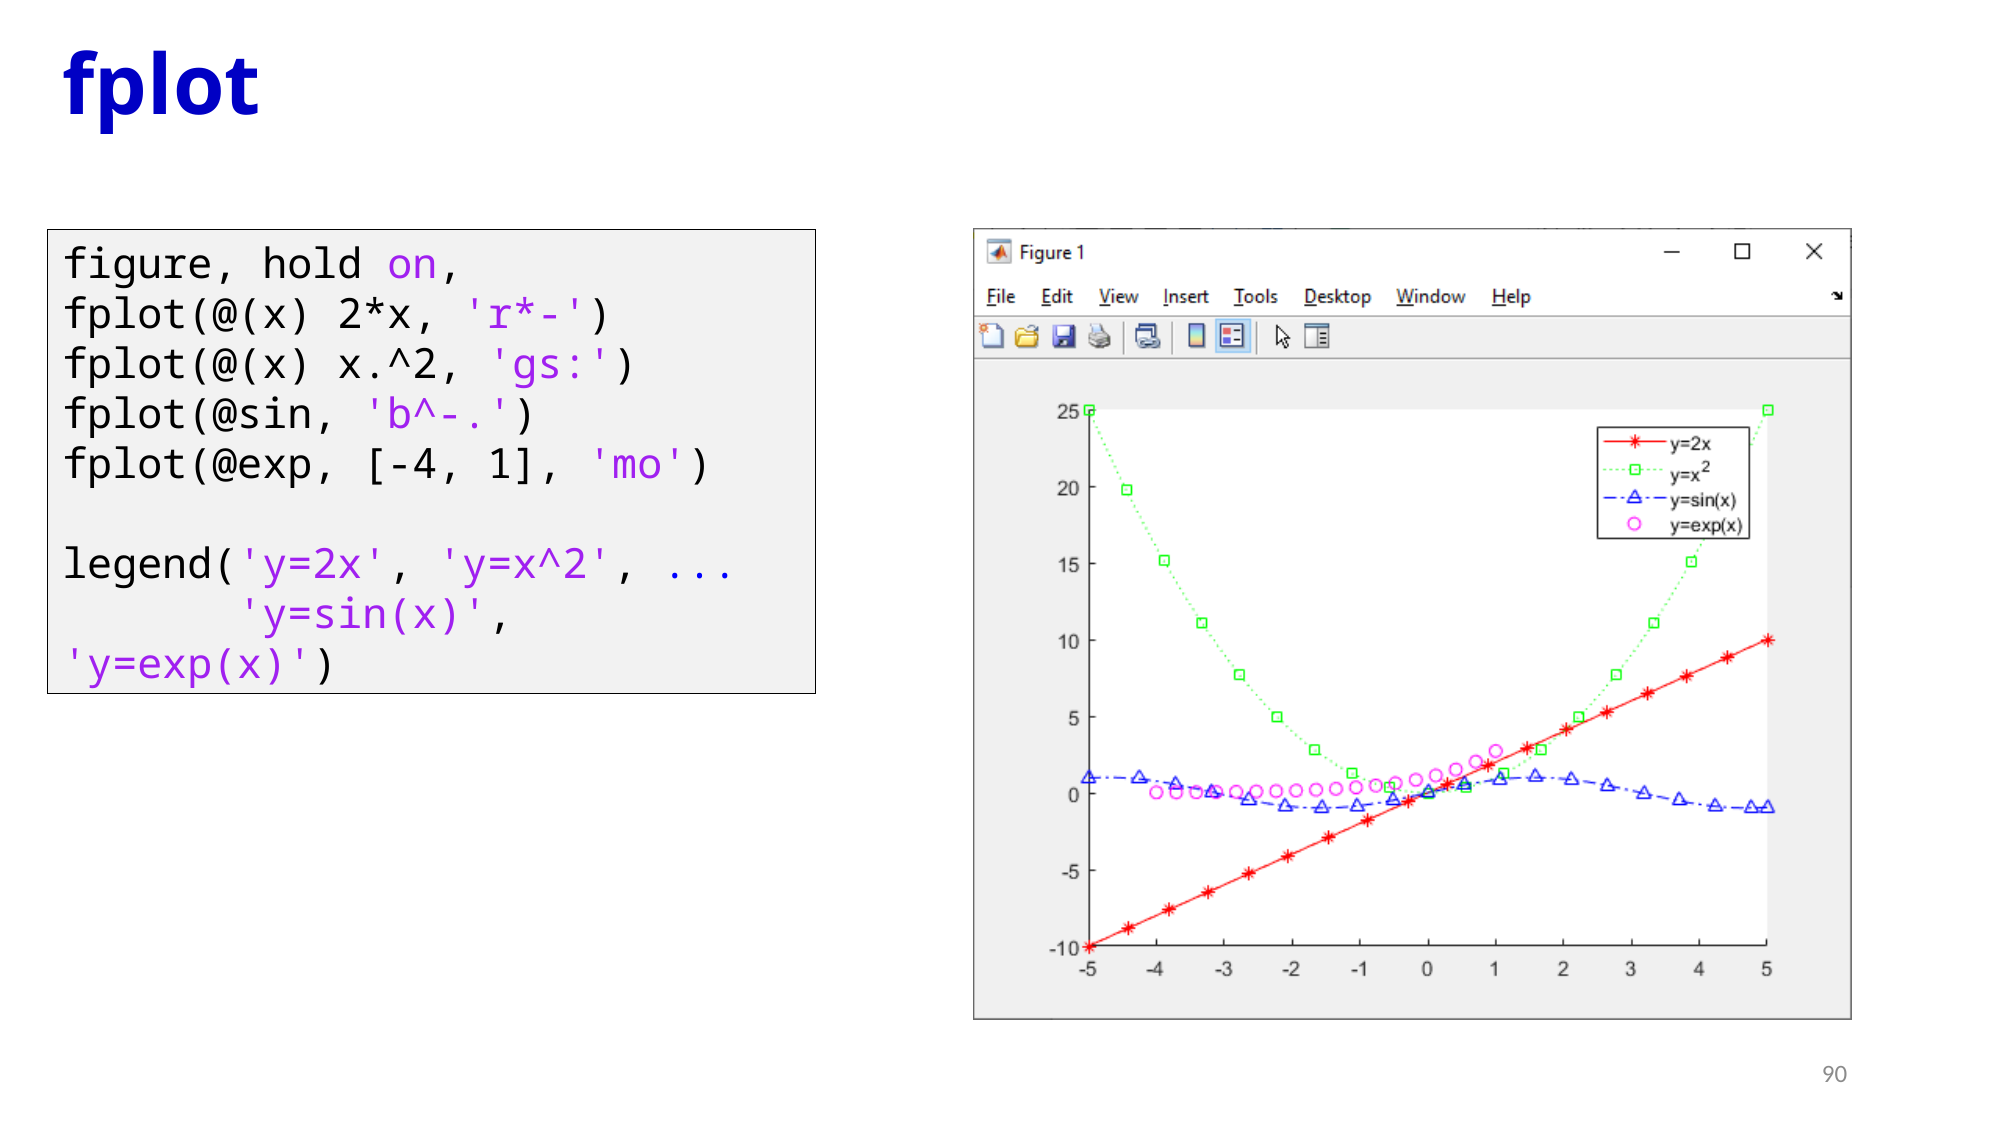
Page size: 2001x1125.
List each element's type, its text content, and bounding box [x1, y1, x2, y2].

text_box figure, hold on, fplot(@(x) 2*x, 'r*-') fplot(@(x) x.^2, 'gs:') fplot(@sin, 'b^-.') fplot(@exp, [-4, 1], 'mo') legend('y=2x', 'y=x^2', ... 'y=sin(x)', 'y=exp(x)') [47, 229, 816, 694]
title fplot [47, 23, 1937, 153]
slide_number 90 [1412, 1042, 1863, 1103]
picture [973, 228, 1852, 1020]
